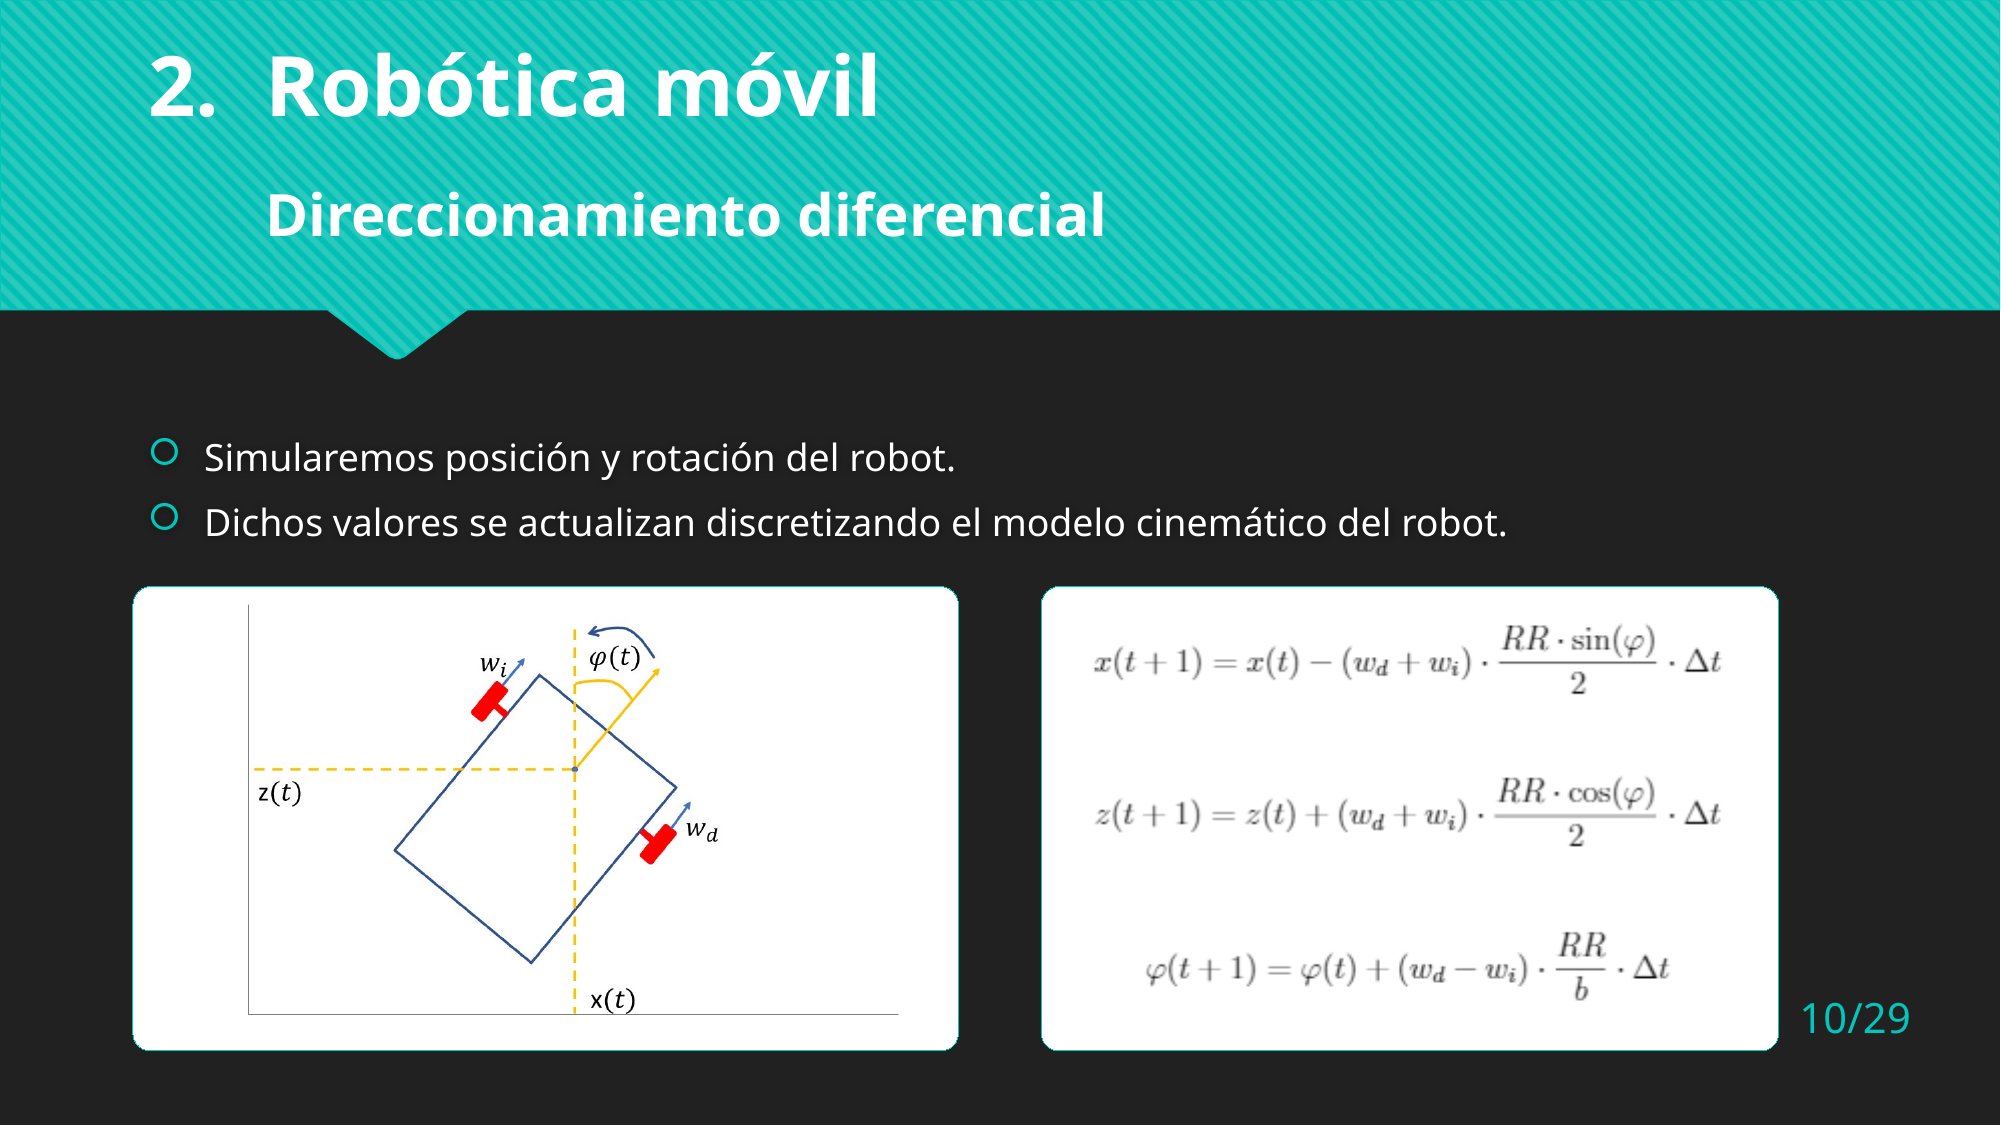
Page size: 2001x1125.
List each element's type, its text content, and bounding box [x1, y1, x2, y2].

picture [1041, 586, 1779, 1052]
slide_number 10/29 [1779, 970, 1926, 1051]
list Simularemos posición y rotación del robot. Dichos valores se actualizan discretizando el modelo cinemático del robot. [132, 331, 1915, 648]
text_box 2. Robótica móvil Direccionamiento diferencial [133, 26, 1187, 256]
picture [132, 586, 959, 1052]
